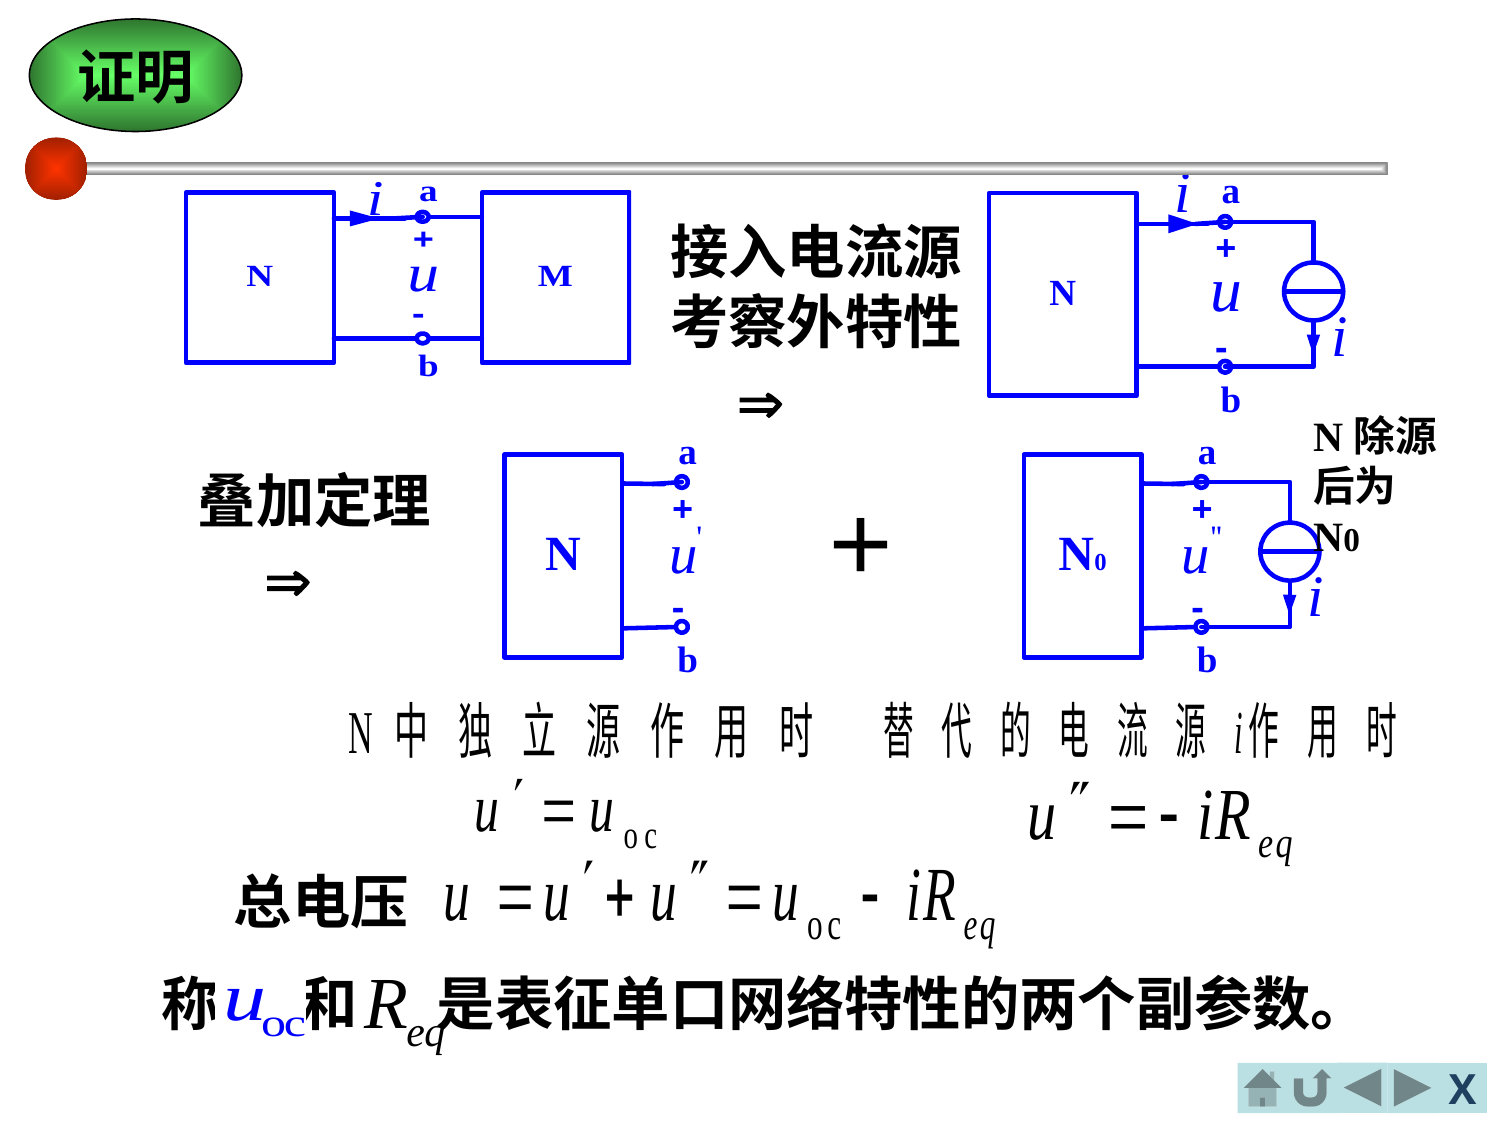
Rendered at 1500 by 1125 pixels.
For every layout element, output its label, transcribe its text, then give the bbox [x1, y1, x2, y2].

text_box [135, 952, 1396, 1050]
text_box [442, 396, 823, 717]
text_box [87, 162, 177, 175]
text_box ＋ [827, 491, 915, 597]
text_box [182, 145, 632, 414]
text_box 证明 [29, 18, 242, 132]
text_box 叠加定理  [183, 456, 437, 621]
text_box X [1437, 1062, 1488, 1114]
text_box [336, 692, 847, 842]
text_box [635, 162, 980, 175]
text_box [985, 136, 1366, 457]
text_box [962, 396, 1342, 717]
text_box [1288, 1062, 1338, 1114]
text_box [218, 843, 1008, 950]
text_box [351, 954, 455, 1067]
text_box 接入电流源考察外特性  [655, 207, 980, 443]
text_box [1387, 1062, 1437, 1114]
text_box N除源后为N0 [1346, 402, 1463, 568]
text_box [876, 692, 1431, 878]
text_box [1237, 1062, 1288, 1114]
text_box [24, 137, 88, 200]
text_box [1369, 162, 1388, 175]
text_box [1337, 1062, 1388, 1113]
